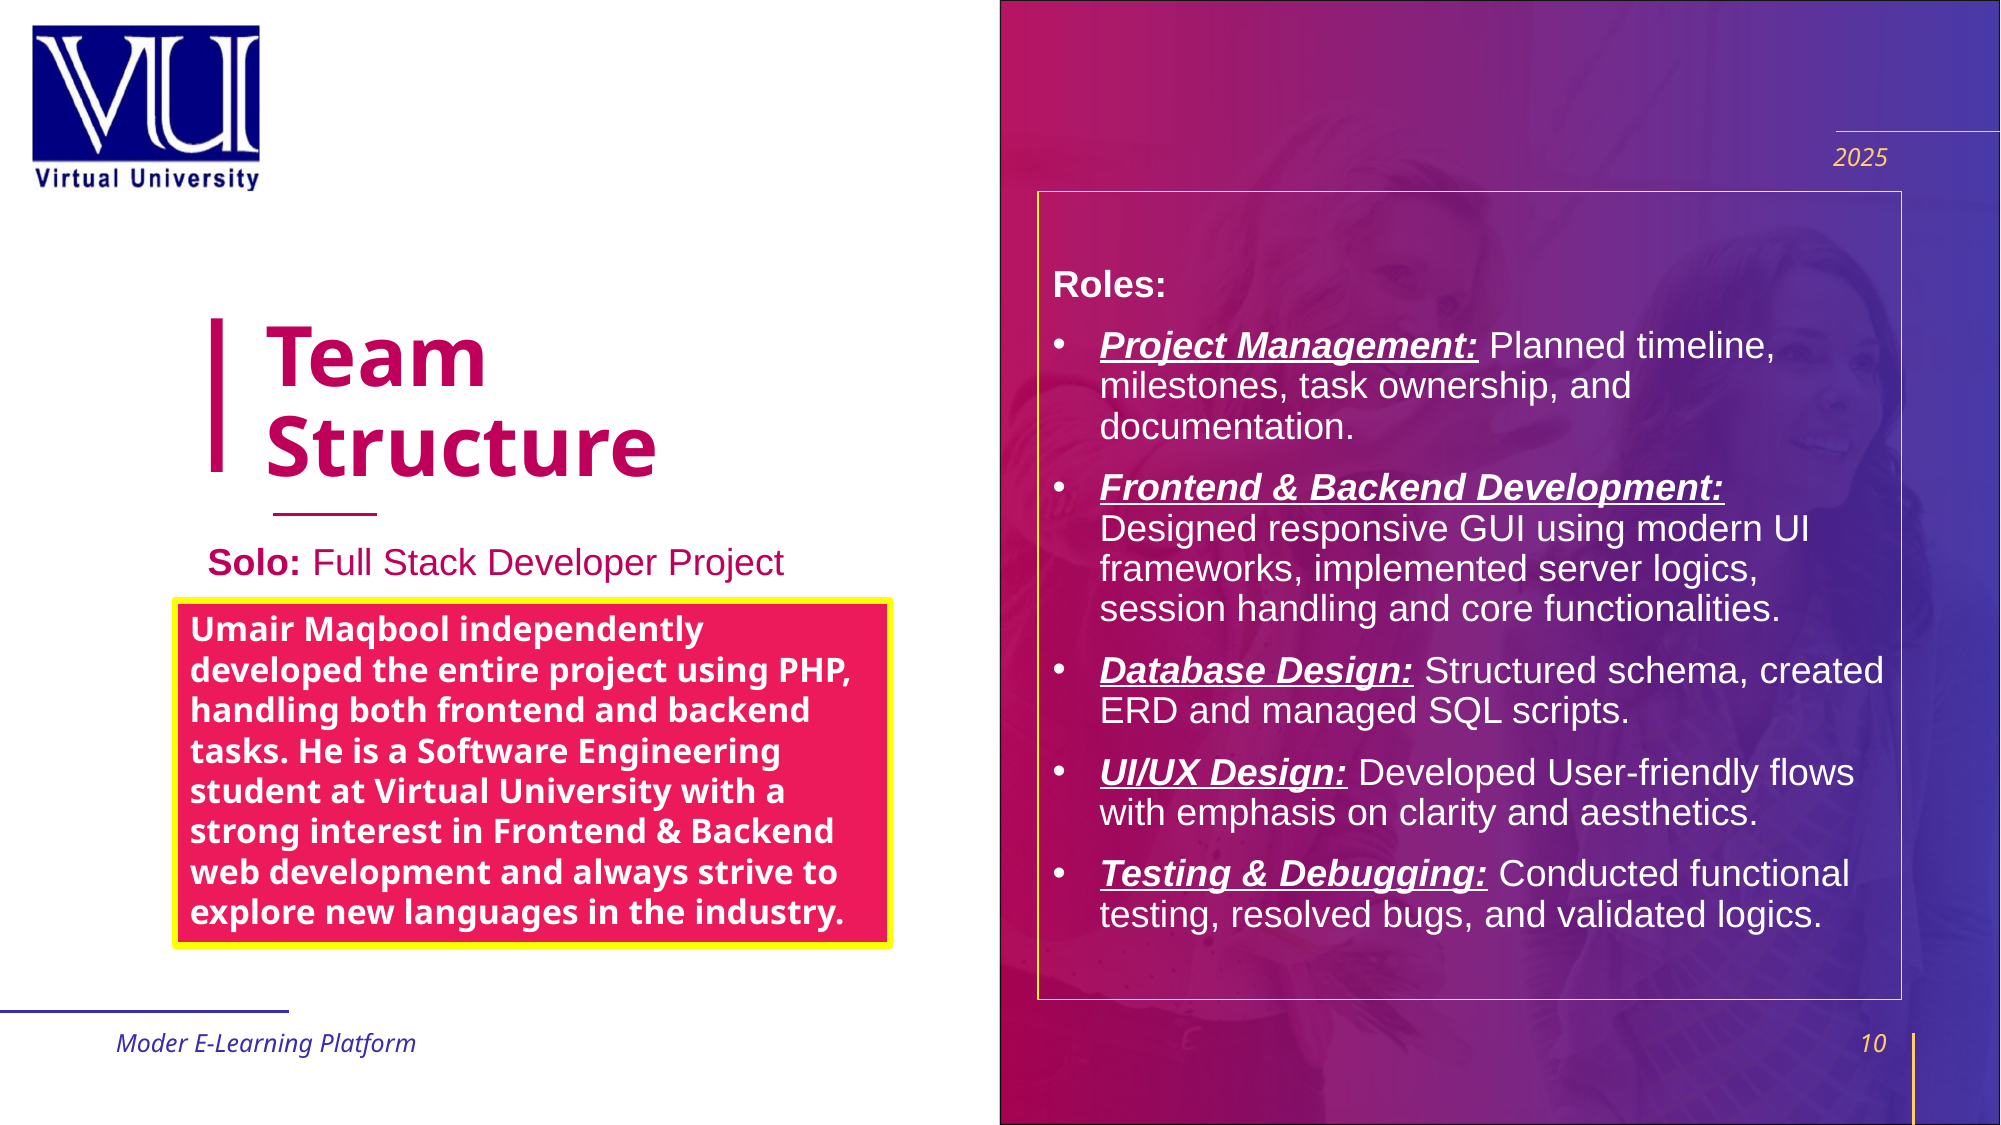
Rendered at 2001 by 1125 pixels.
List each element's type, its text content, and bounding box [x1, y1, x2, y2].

slide_number 10 [1451, 1015, 1902, 1075]
footer Moder E-Learning Platform [100, 1015, 636, 1075]
subtitle Solo: Full Stack Developer Project [192, 535, 873, 596]
list 2025 [1818, 137, 1919, 192]
text_box Umair Maqbool independently developed the entire project using PHP, handling both frontend and backend tasks. He is a Software Engineering student at Virtual University with a strong interest in Frontend & Backend web development and always strive to explore new languages in the industry. [174, 600, 891, 946]
title Team Structure [250, 278, 815, 531]
text_box Roles: Project Management: Planned timeline, milestones, task ownership, and documentation. Frontend & Backend Development: Designed responsive GUI using modern UI frameworks, implemented server logics, session handling and core functionalities. Database Design: Structured schema, created ERD and managed SQL scripts. UI/UX Design: Developed User-friendly flows with emphasis on clarity and aesthetics. Testing & Debugging: Conducted functional testing, resolved bugs, and validated logics. [1037, 191, 1902, 1000]
picture [0, 0, 999, 1125]
